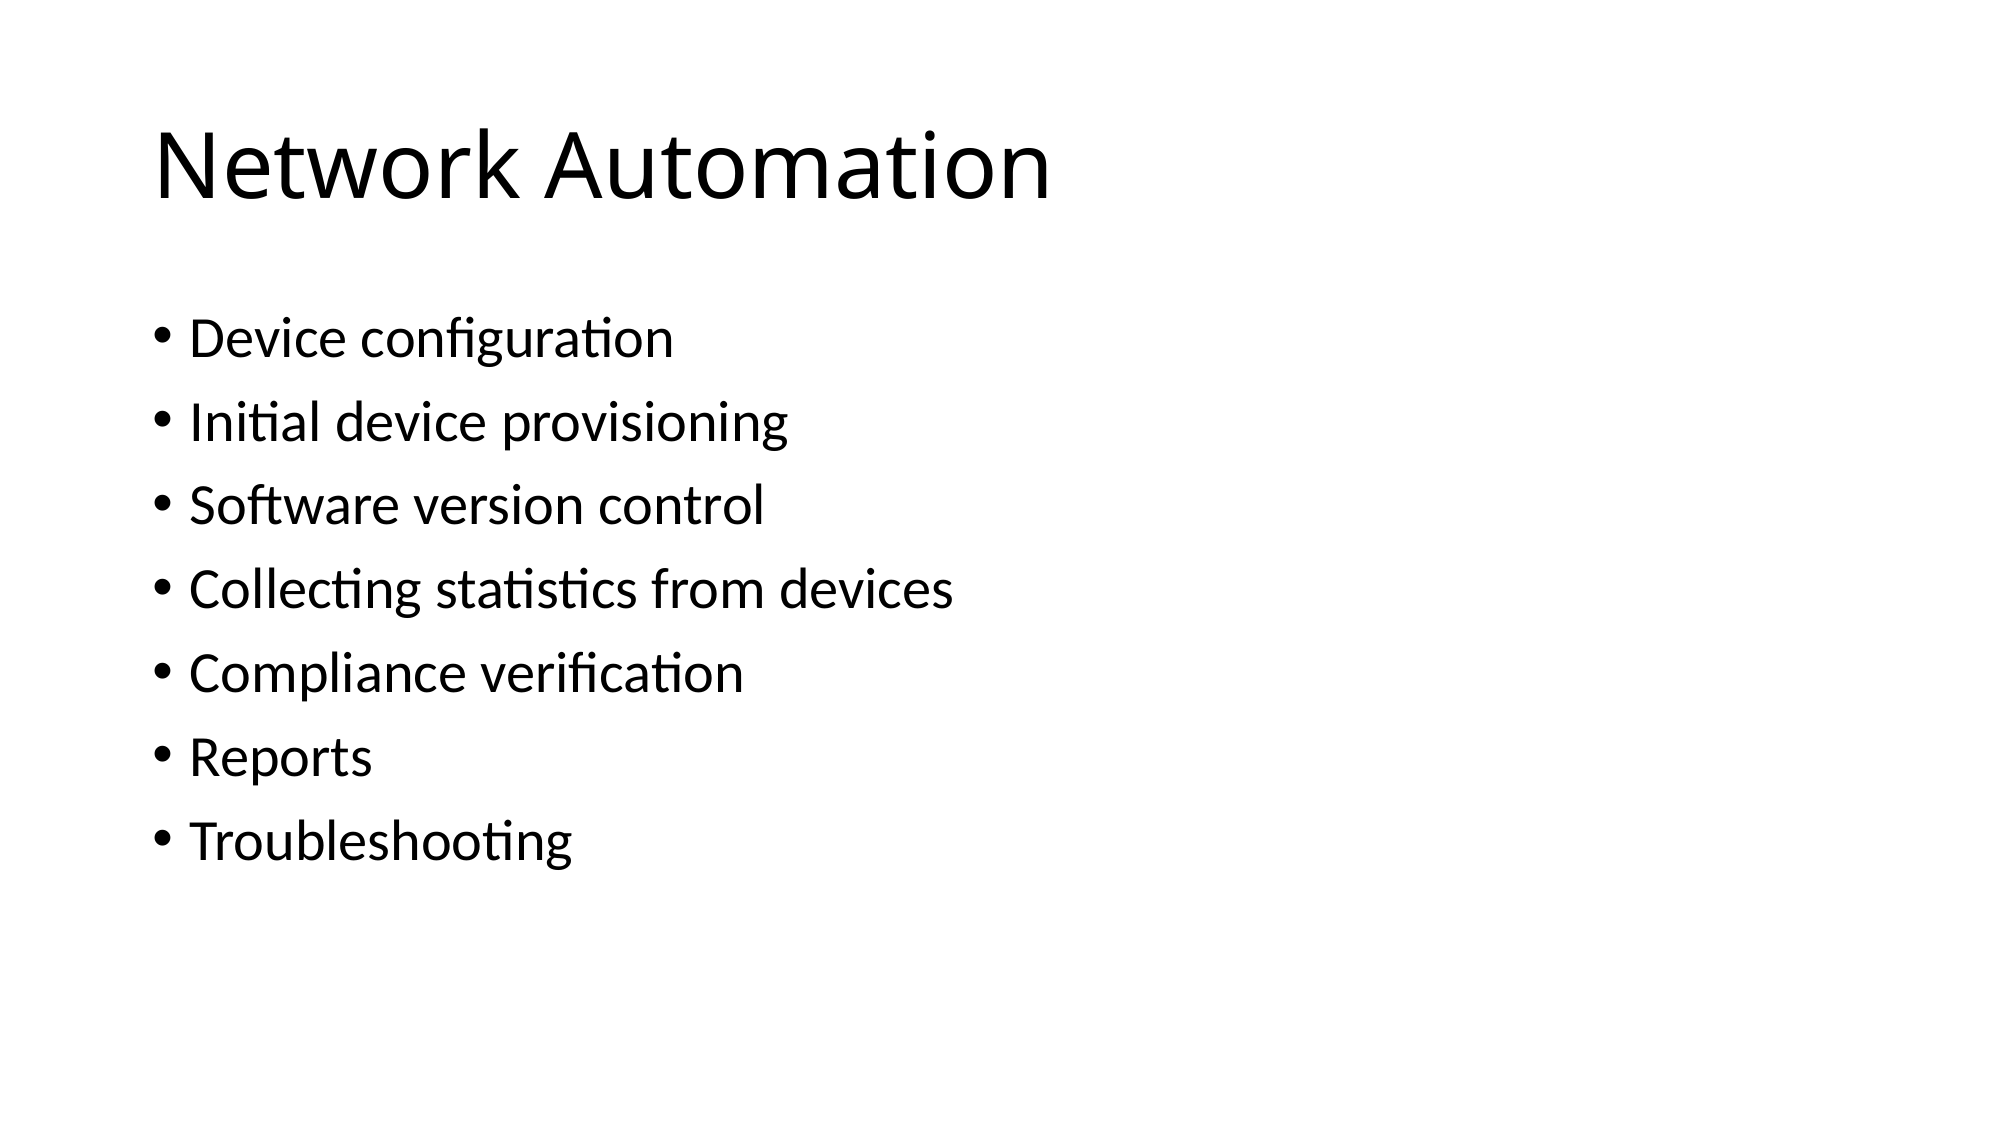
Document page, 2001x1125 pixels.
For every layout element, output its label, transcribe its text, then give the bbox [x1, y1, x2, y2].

title Network Automation [137, 59, 1863, 278]
list Device configuration Initial device provisioning Software version control Collecting statistics from devices Compliance verification Reports Troubleshooting [137, 299, 1863, 1014]
